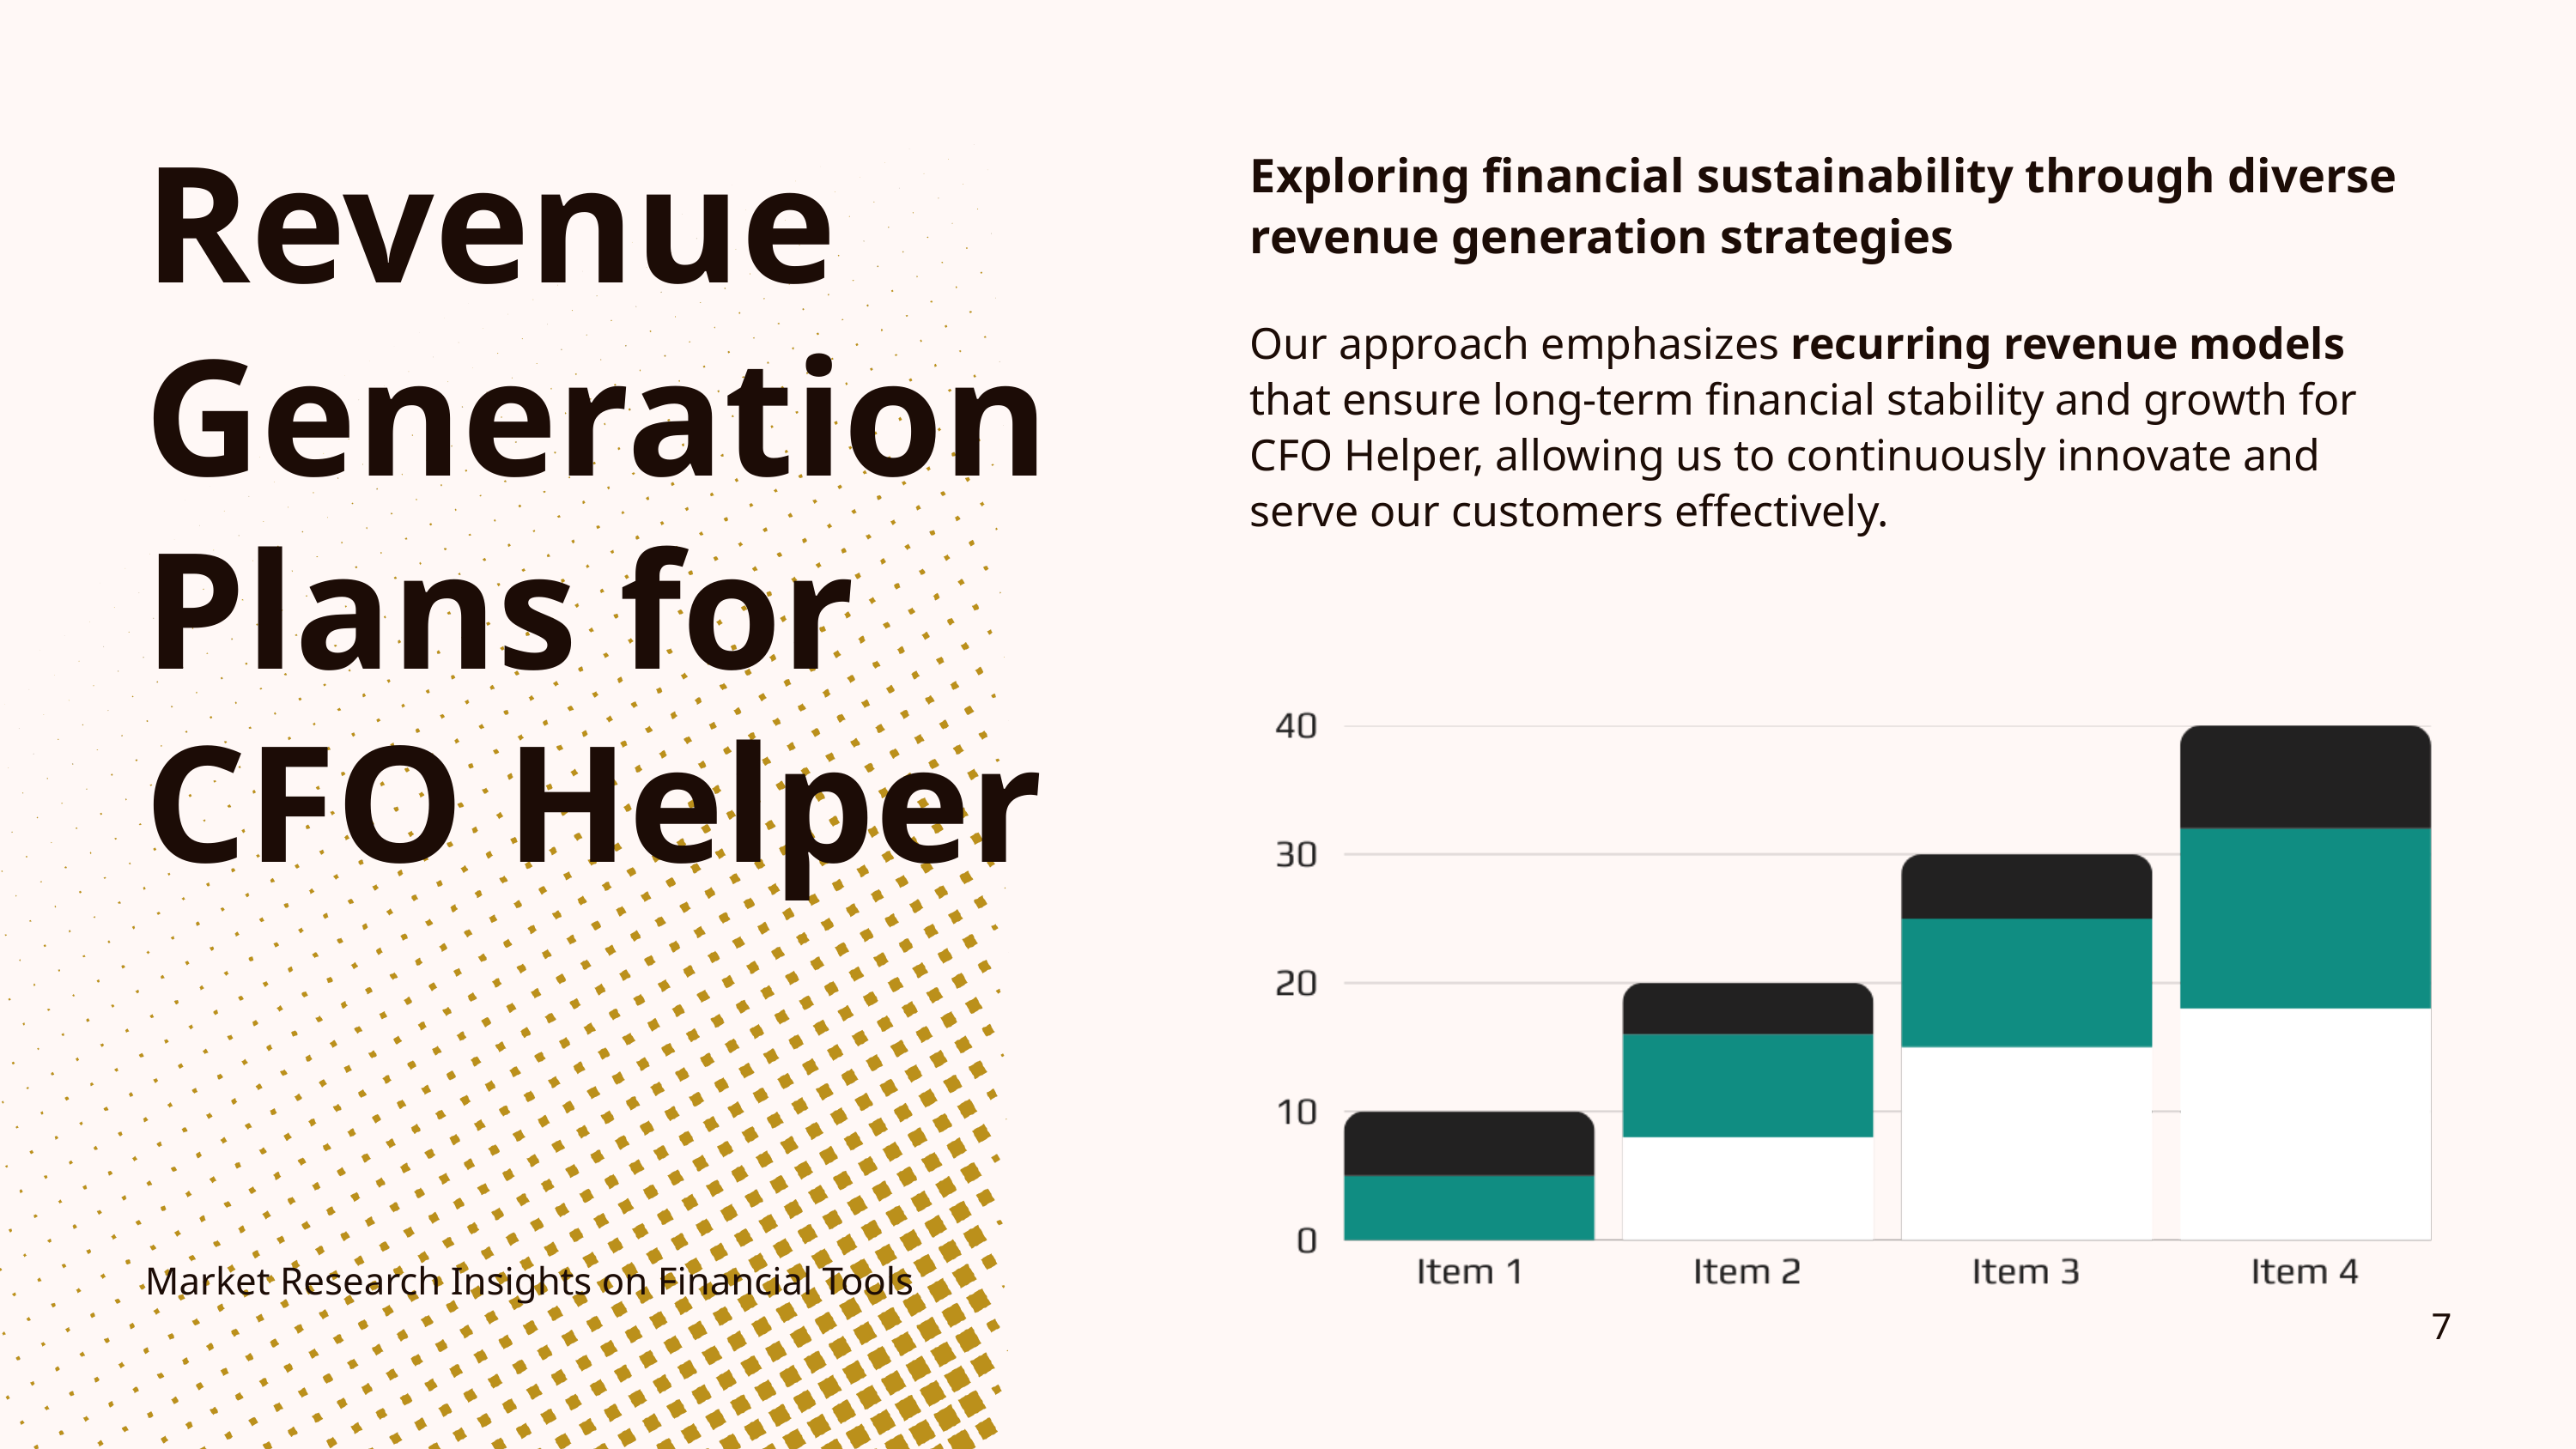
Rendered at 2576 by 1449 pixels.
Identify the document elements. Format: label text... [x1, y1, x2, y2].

text_box Market Research Insights on Financial Tools [144, 1253, 947, 1303]
text_box [0, 144, 1009, 1449]
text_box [1249, 144, 2432, 531]
picture [1161, 595, 2547, 1404]
text_box Revenue Generation Plans for CFO Helper [144, 122, 1108, 895]
